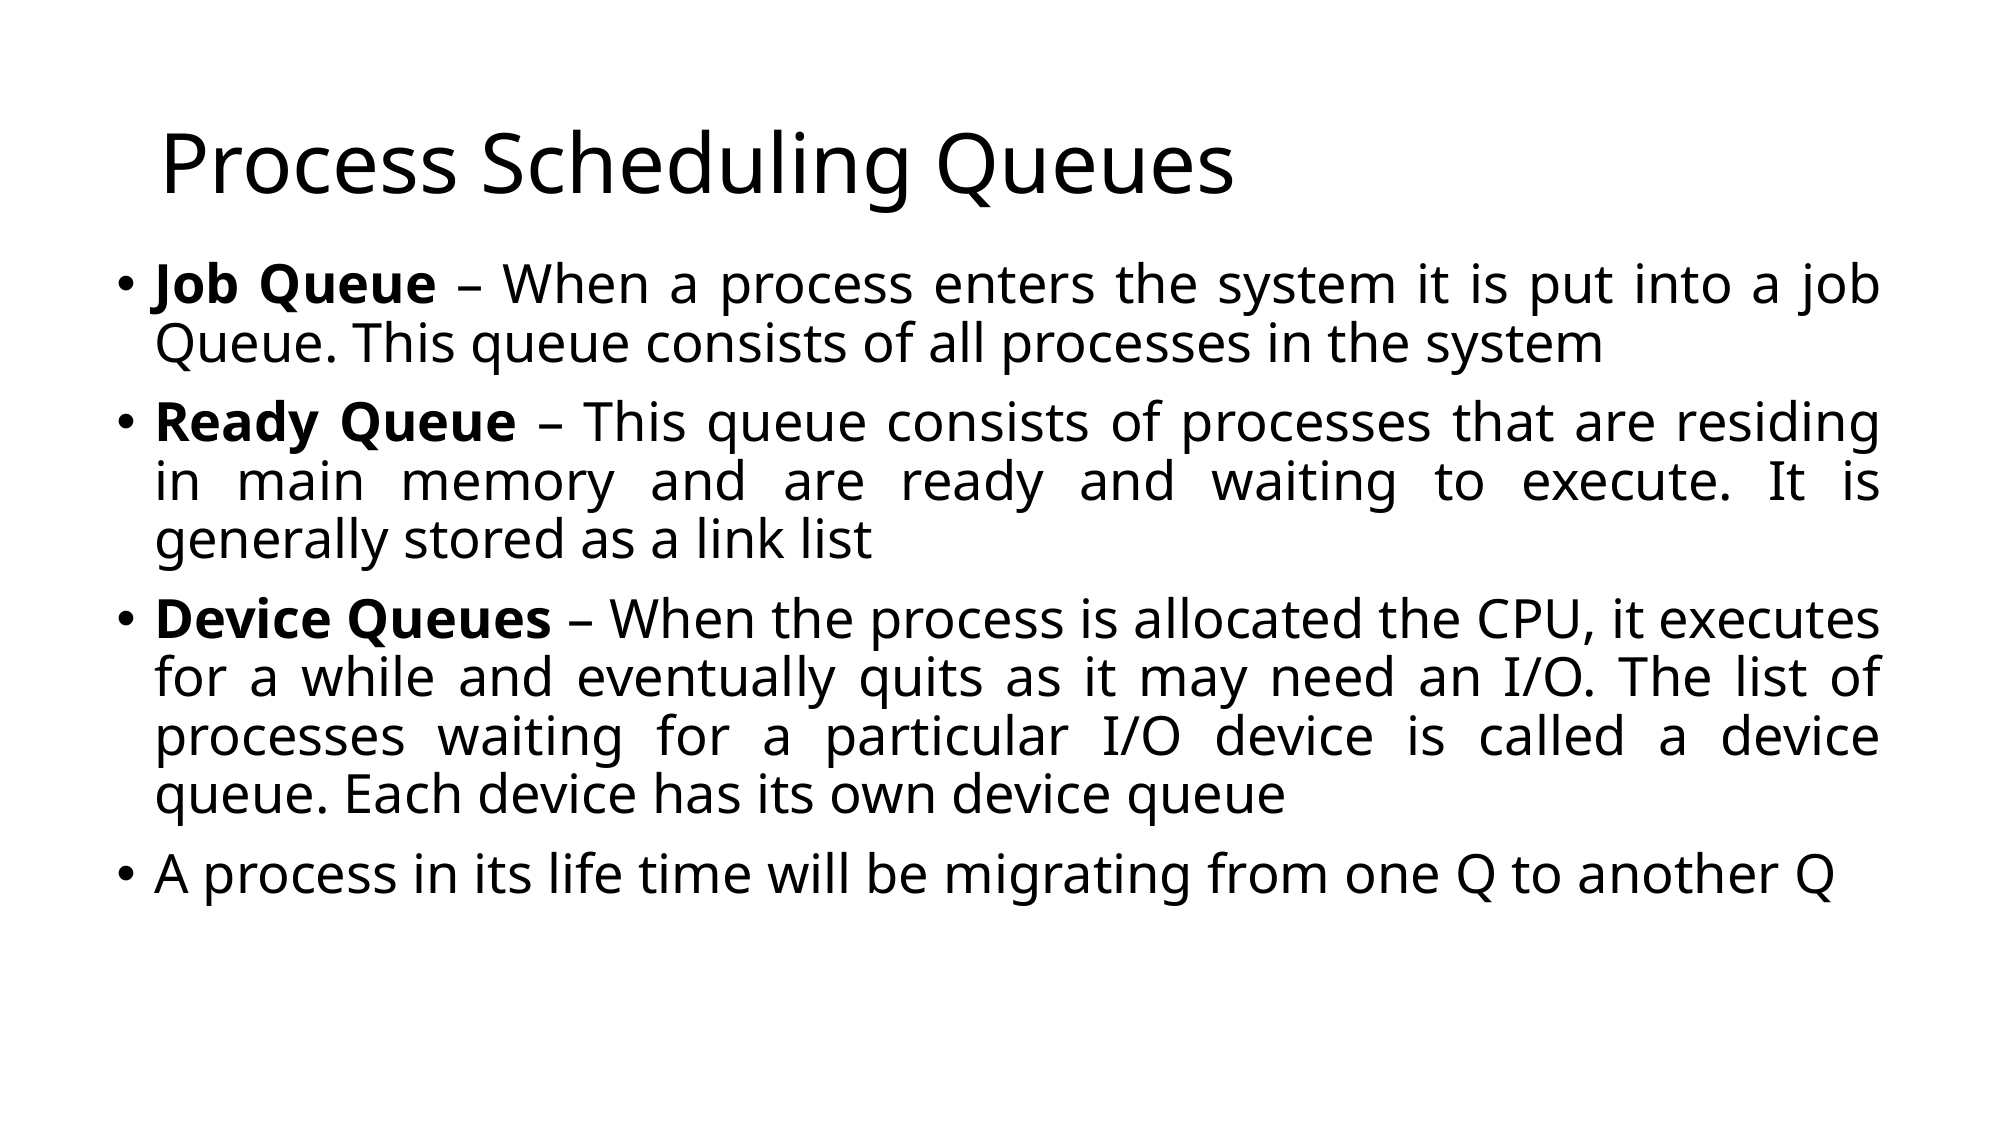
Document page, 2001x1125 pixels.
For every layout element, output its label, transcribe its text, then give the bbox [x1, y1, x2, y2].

title Process Scheduling Queues [144, 57, 1870, 249]
list Job Queue – When a process enters the system it is put into a job Queue. This queue consists of all processes in the system Ready Queue – This queue consists of processes that are residing in main memory and are ready and waiting to execute. It is generally stored as a link list Device Queues – When the process is allocated the CPU, it executes for a while and eventually quits as it may need an I/O. The list of processes waiting for a particular I/O device is called a device queue. Each device has its own device queue A process in its life time will be migrating from one Q to another Q [101, 249, 1899, 964]
